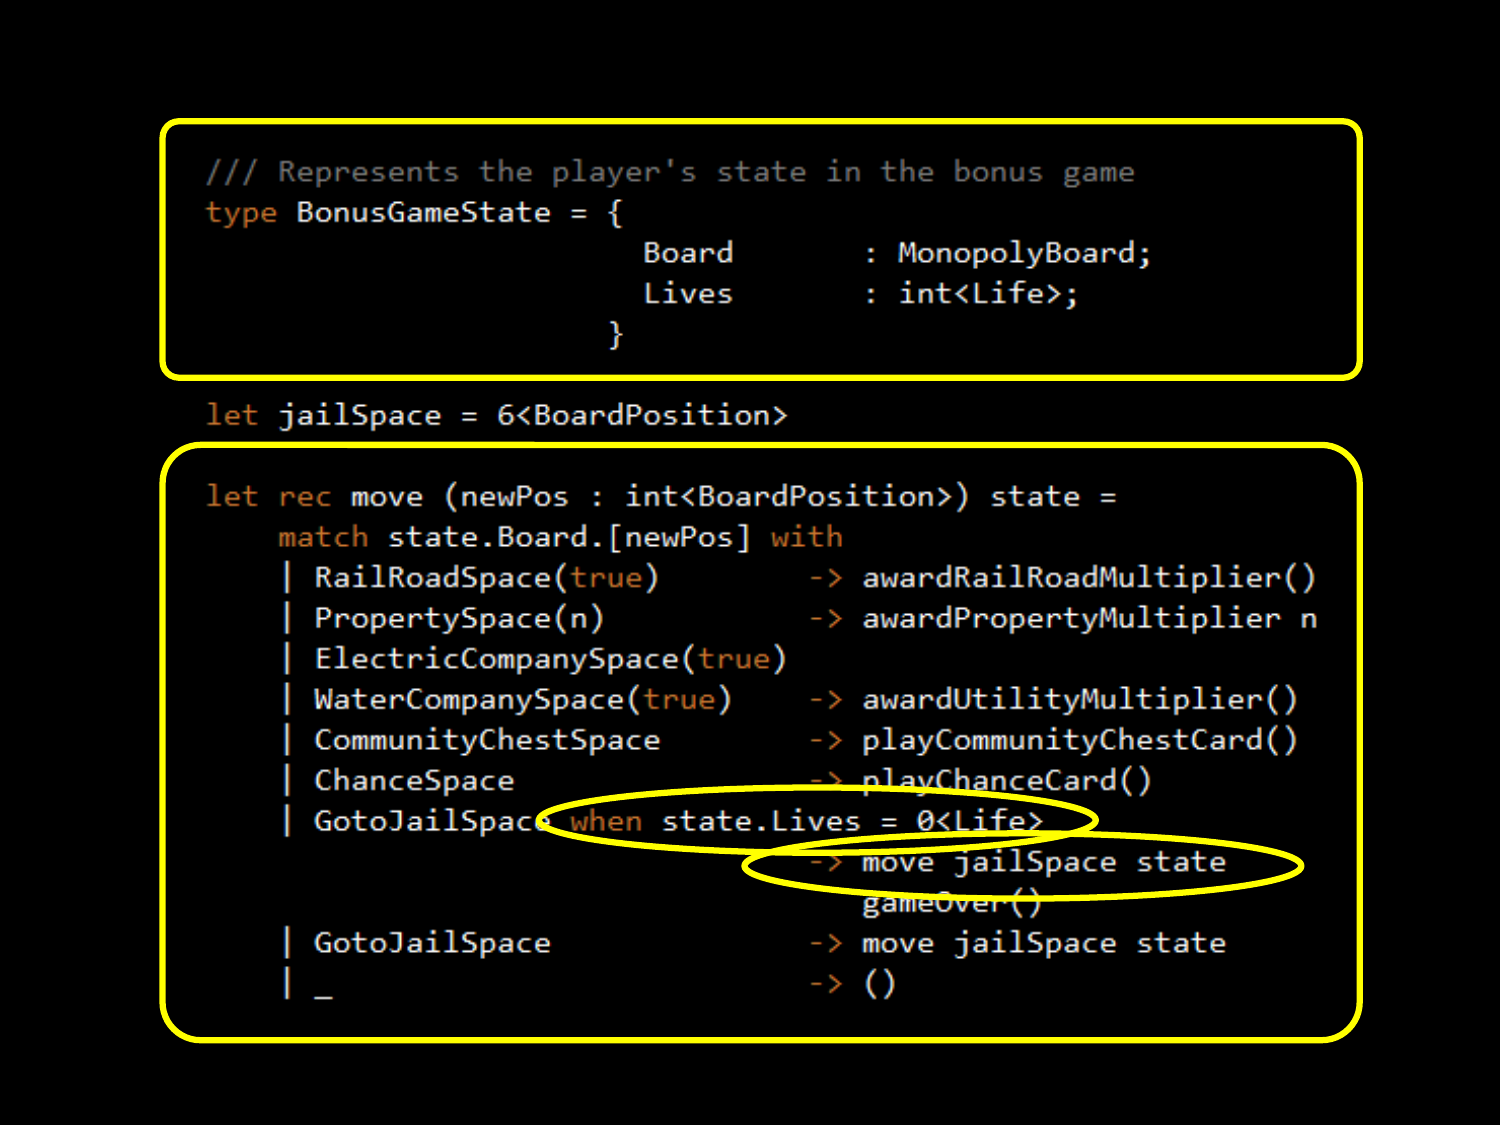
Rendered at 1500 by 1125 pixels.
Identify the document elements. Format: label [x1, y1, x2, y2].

picture [183, 129, 1344, 1030]
text_box [1346, 452, 1362, 1035]
text_box [160, 119, 1362, 380]
text_box [160, 449, 1340, 1043]
